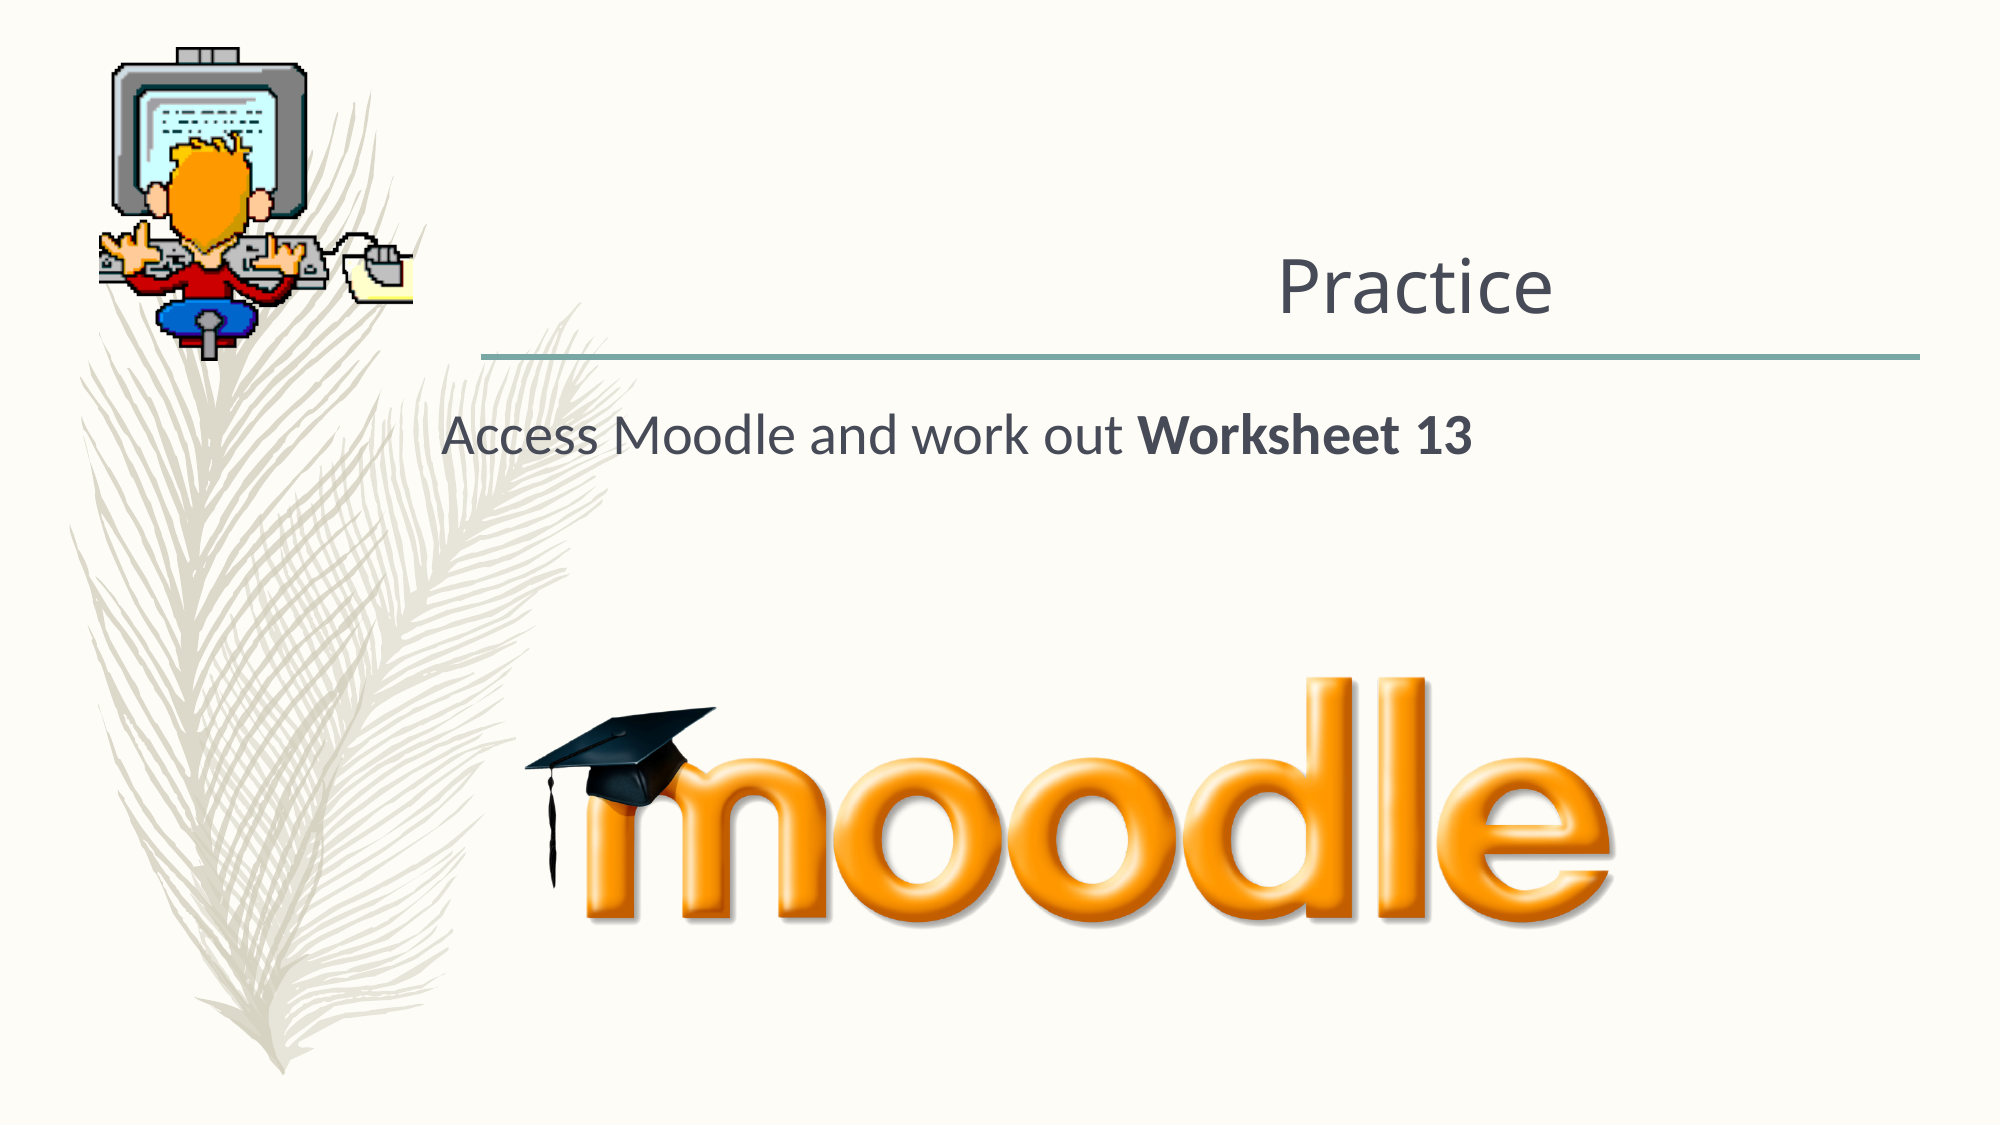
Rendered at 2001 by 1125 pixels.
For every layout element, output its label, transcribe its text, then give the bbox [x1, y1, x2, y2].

title Practice [1138, 145, 1964, 341]
picture [99, 47, 413, 361]
list Access Moodle and work out Worksheet 13 [27, 381, 1888, 1113]
picture [515, 663, 1625, 939]
